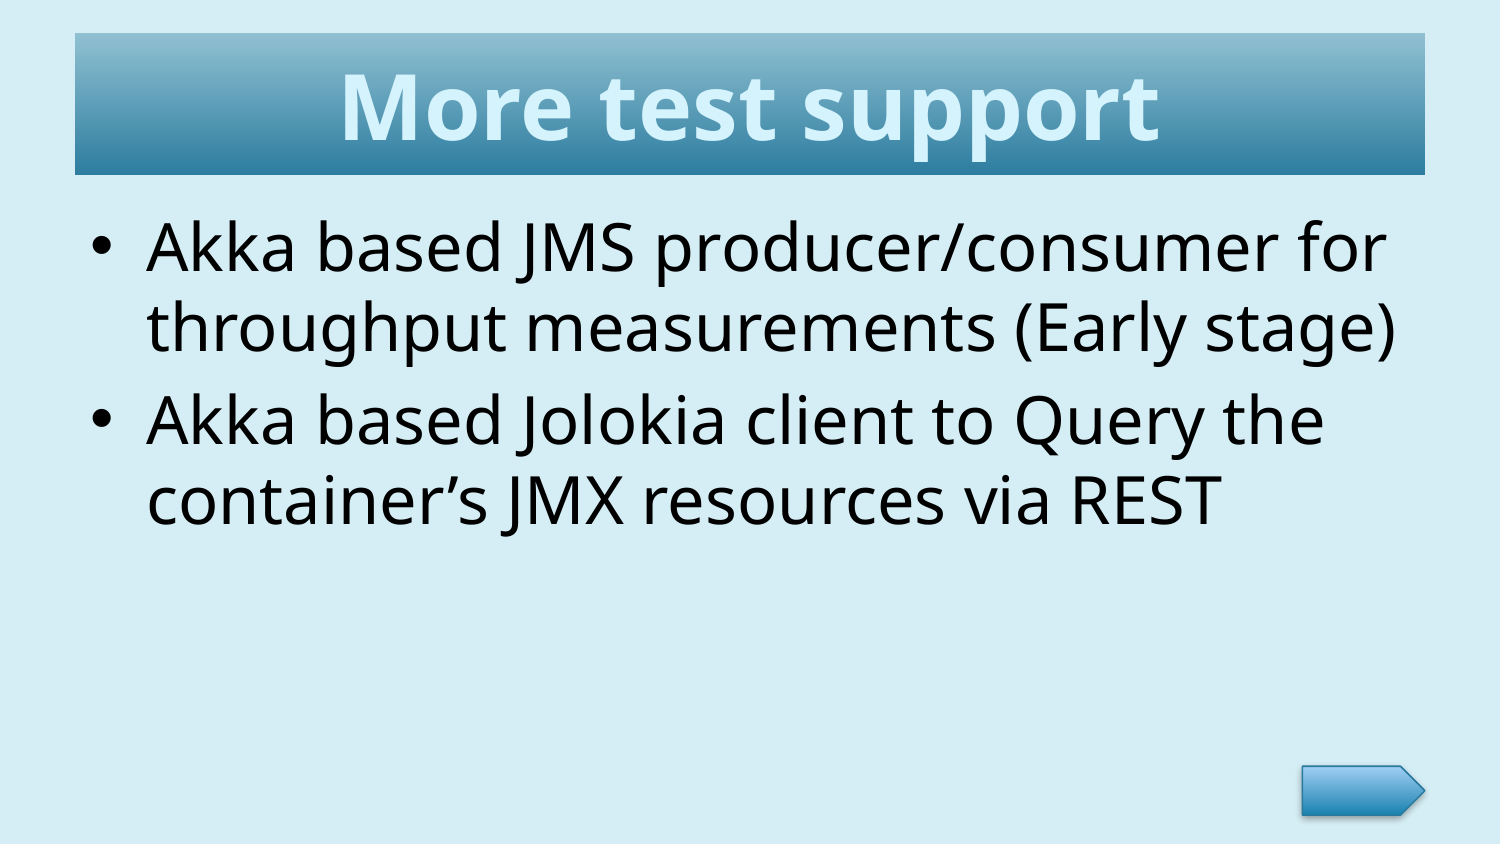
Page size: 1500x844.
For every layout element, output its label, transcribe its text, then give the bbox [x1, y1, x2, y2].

text_box [1301, 765, 1426, 816]
title More test support [75, 33, 1425, 175]
list Akka based JMS producer/consumer for throughput measurements (Early stage) Akka based Jolokia client to Query the container’s JMX resources via REST [75, 196, 1425, 754]
